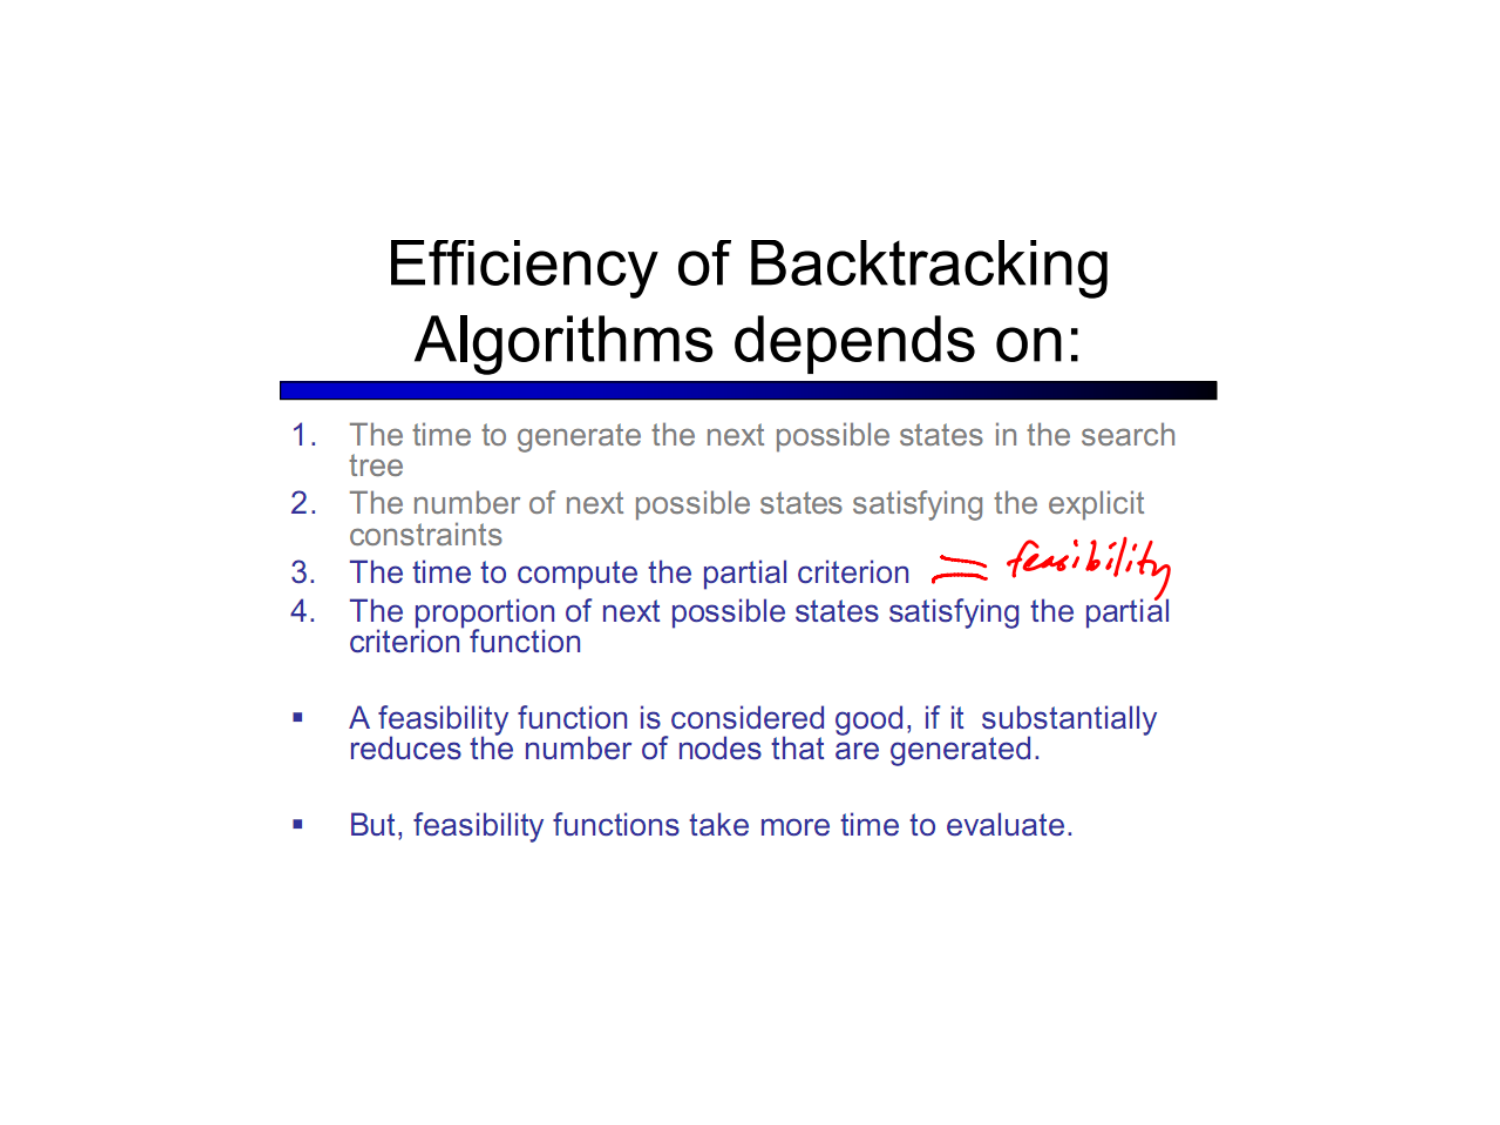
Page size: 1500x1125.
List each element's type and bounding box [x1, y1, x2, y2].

picture [260, 240, 1239, 885]
